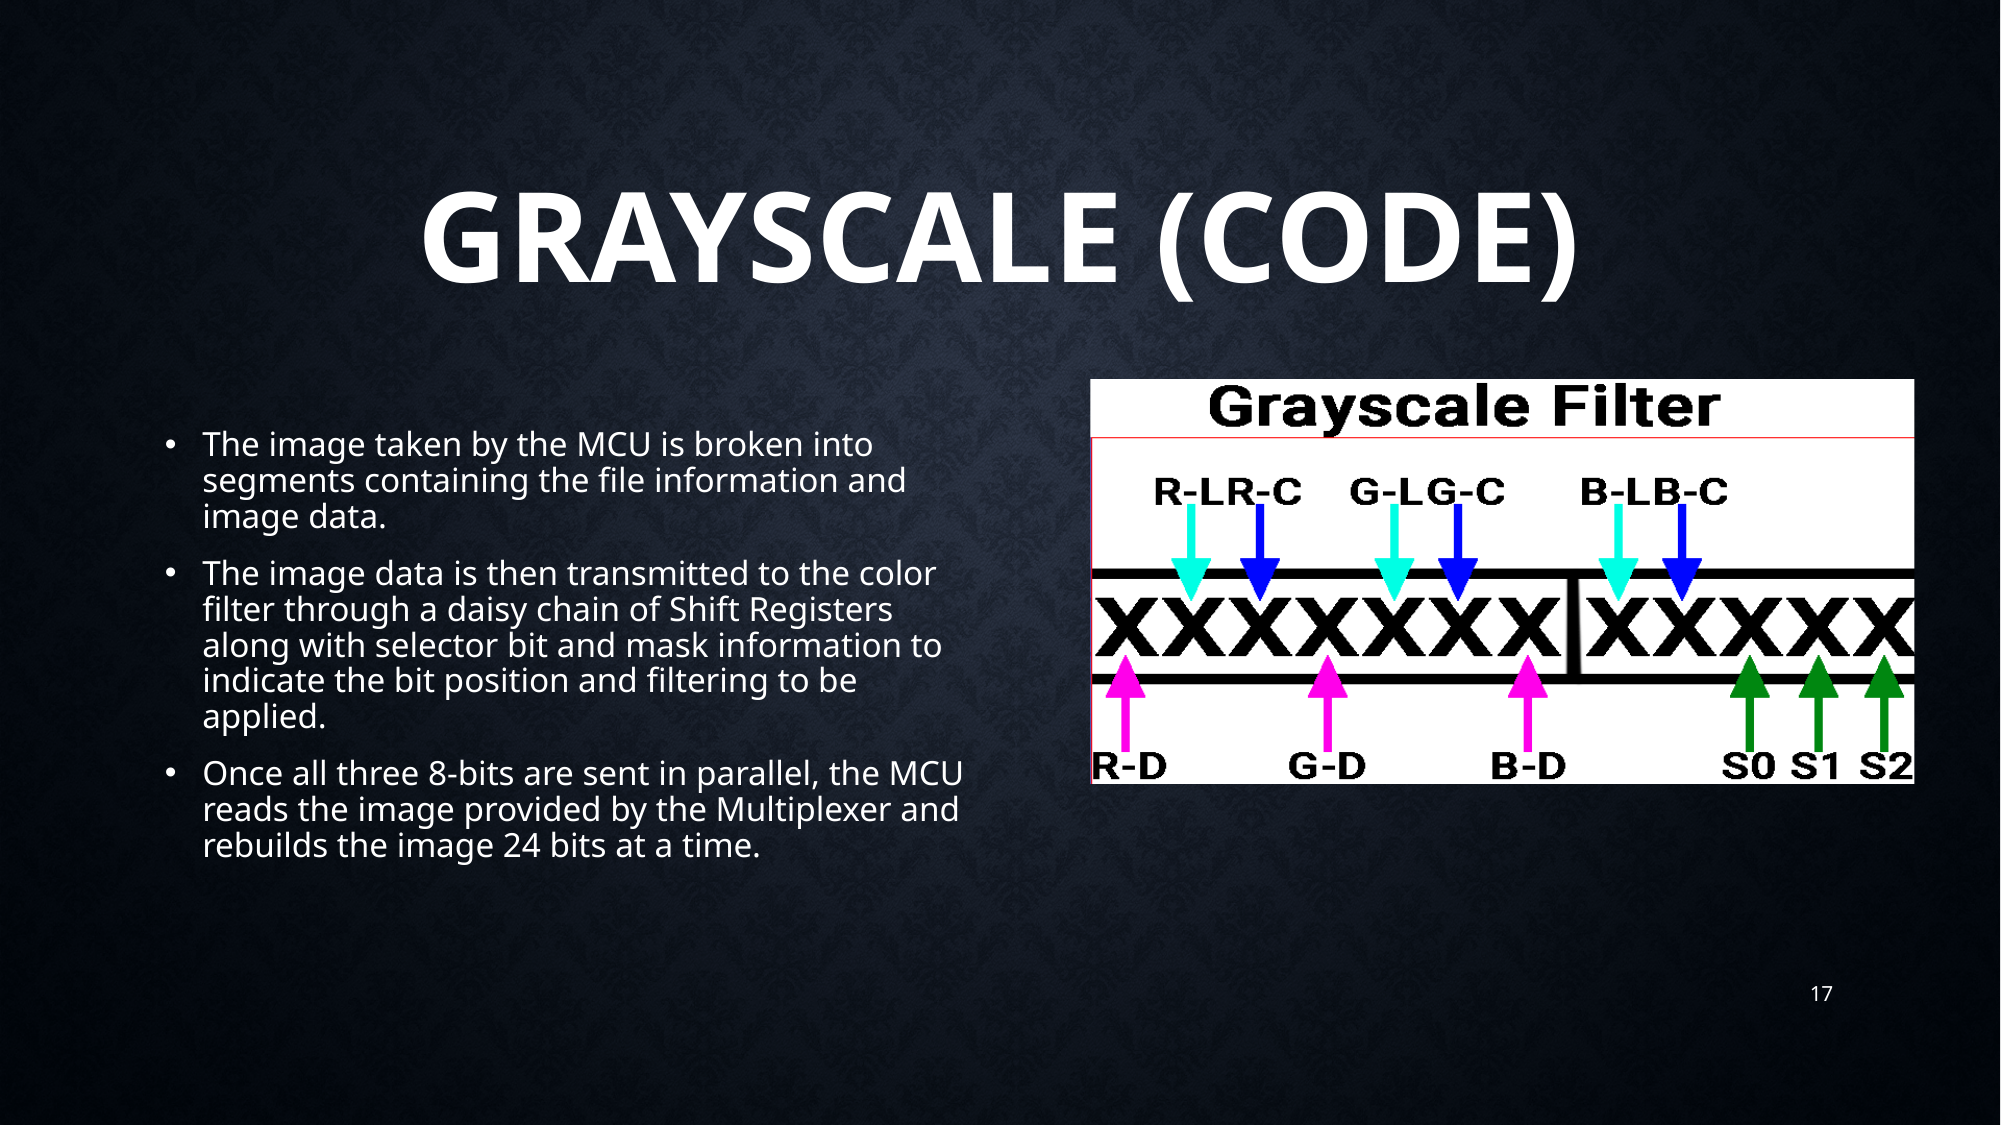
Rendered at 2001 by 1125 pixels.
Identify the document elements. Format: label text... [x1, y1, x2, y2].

picture [1089, 378, 1915, 785]
title GRAYSCALE (CODE) [149, 99, 1849, 318]
list The image taken by the MCU is broken into segments containing the file information and image data. The image data is then transmitted to the color filter through a daisy chain of Shift Registers along with selector bit and mask information to indicate the bit position and filtering to be applied. Once all three 8-bits are sent in parallel, the MCU reads the image provided by the Multiplexer and rebuilds the image 24 bits at a time. [149, 342, 988, 950]
slide_number 17 [1724, 965, 1849, 1025]
